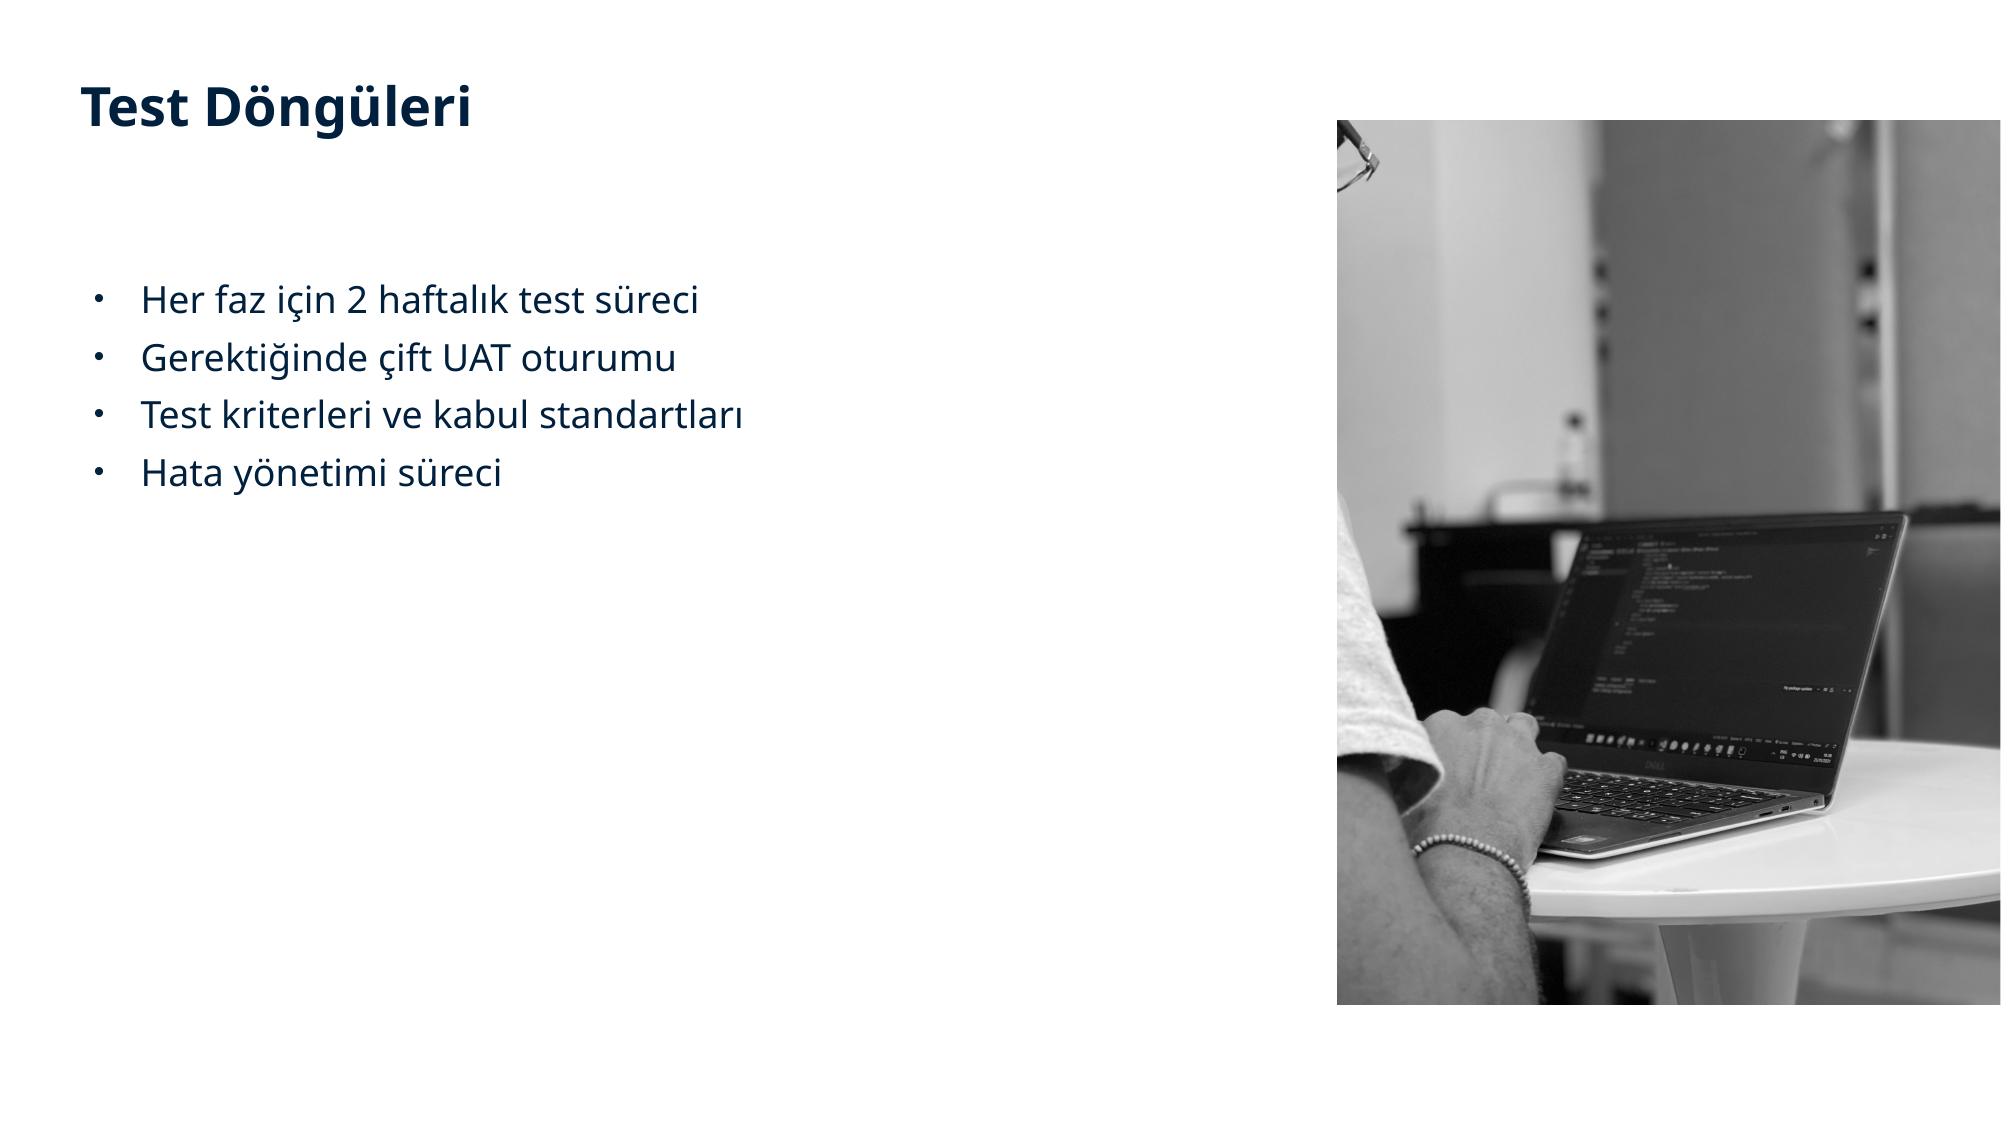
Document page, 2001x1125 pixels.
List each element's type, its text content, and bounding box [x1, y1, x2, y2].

title Test Döngüleri [80, 72, 1244, 138]
list Her faz için 2 haftalık test süreci Gerektiğinde çift UAT oturumu Test kriterleri ve kabul standartları Hata yönetimi süreci [78, 268, 1244, 504]
picture [1336, 119, 2001, 1006]
